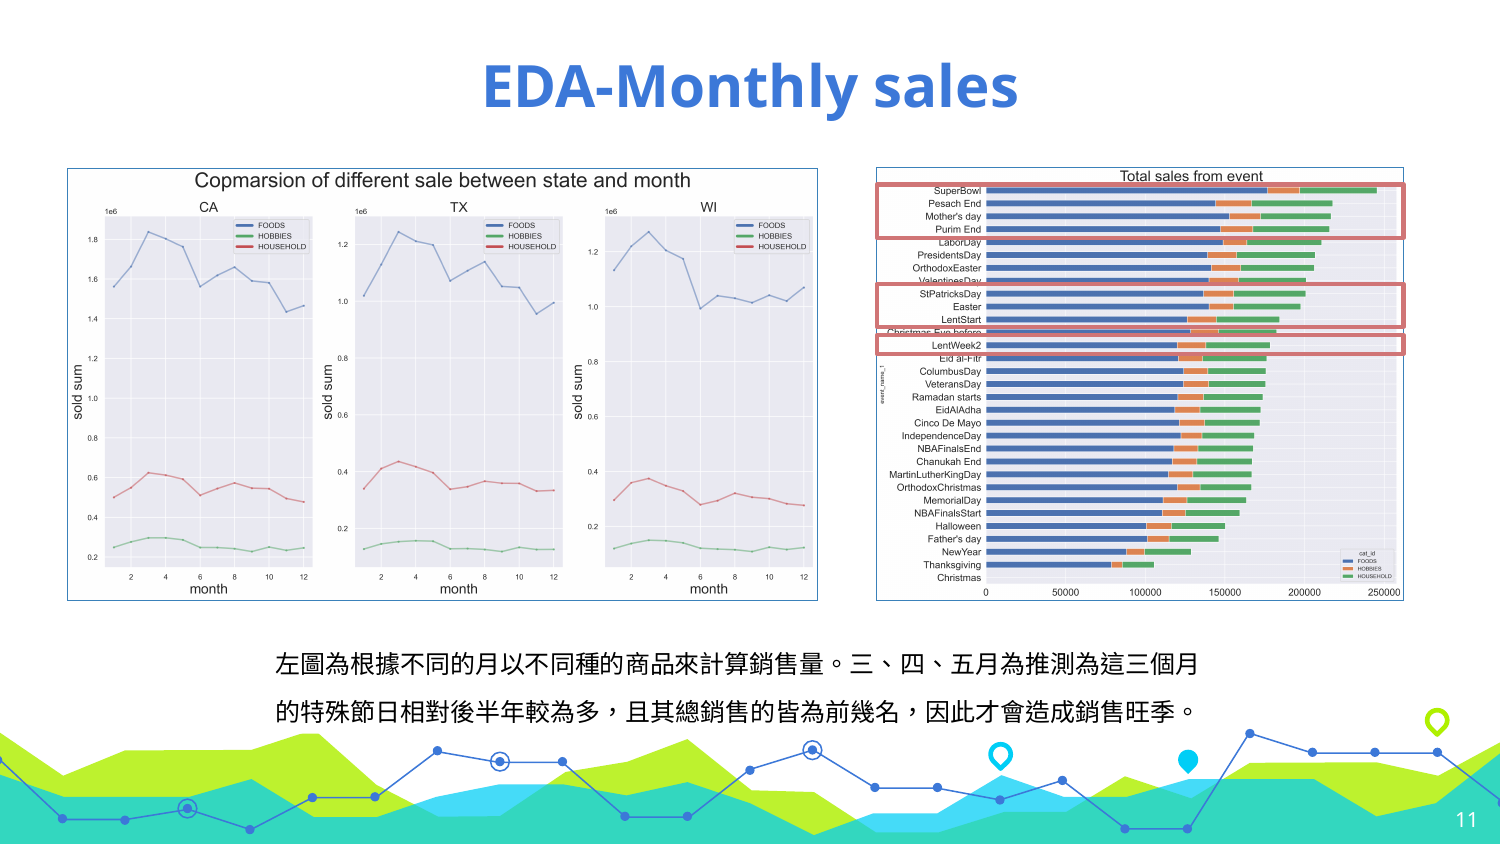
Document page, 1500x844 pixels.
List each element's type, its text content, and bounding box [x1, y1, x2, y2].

text_box 左圖為根據不同的月以不同種的商品來計算銷售量。三、四、五月為推測為這三個月的特殊節日相對後半年較為多，且其總銷售的皆為前幾名，因此才會造成銷售旺季。 [260, 623, 1240, 734]
picture [67, 167, 818, 601]
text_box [876, 166, 1404, 601]
title EDA-Monthly sales [19, 29, 1481, 134]
slide_number 11 [1403, 791, 1494, 844]
